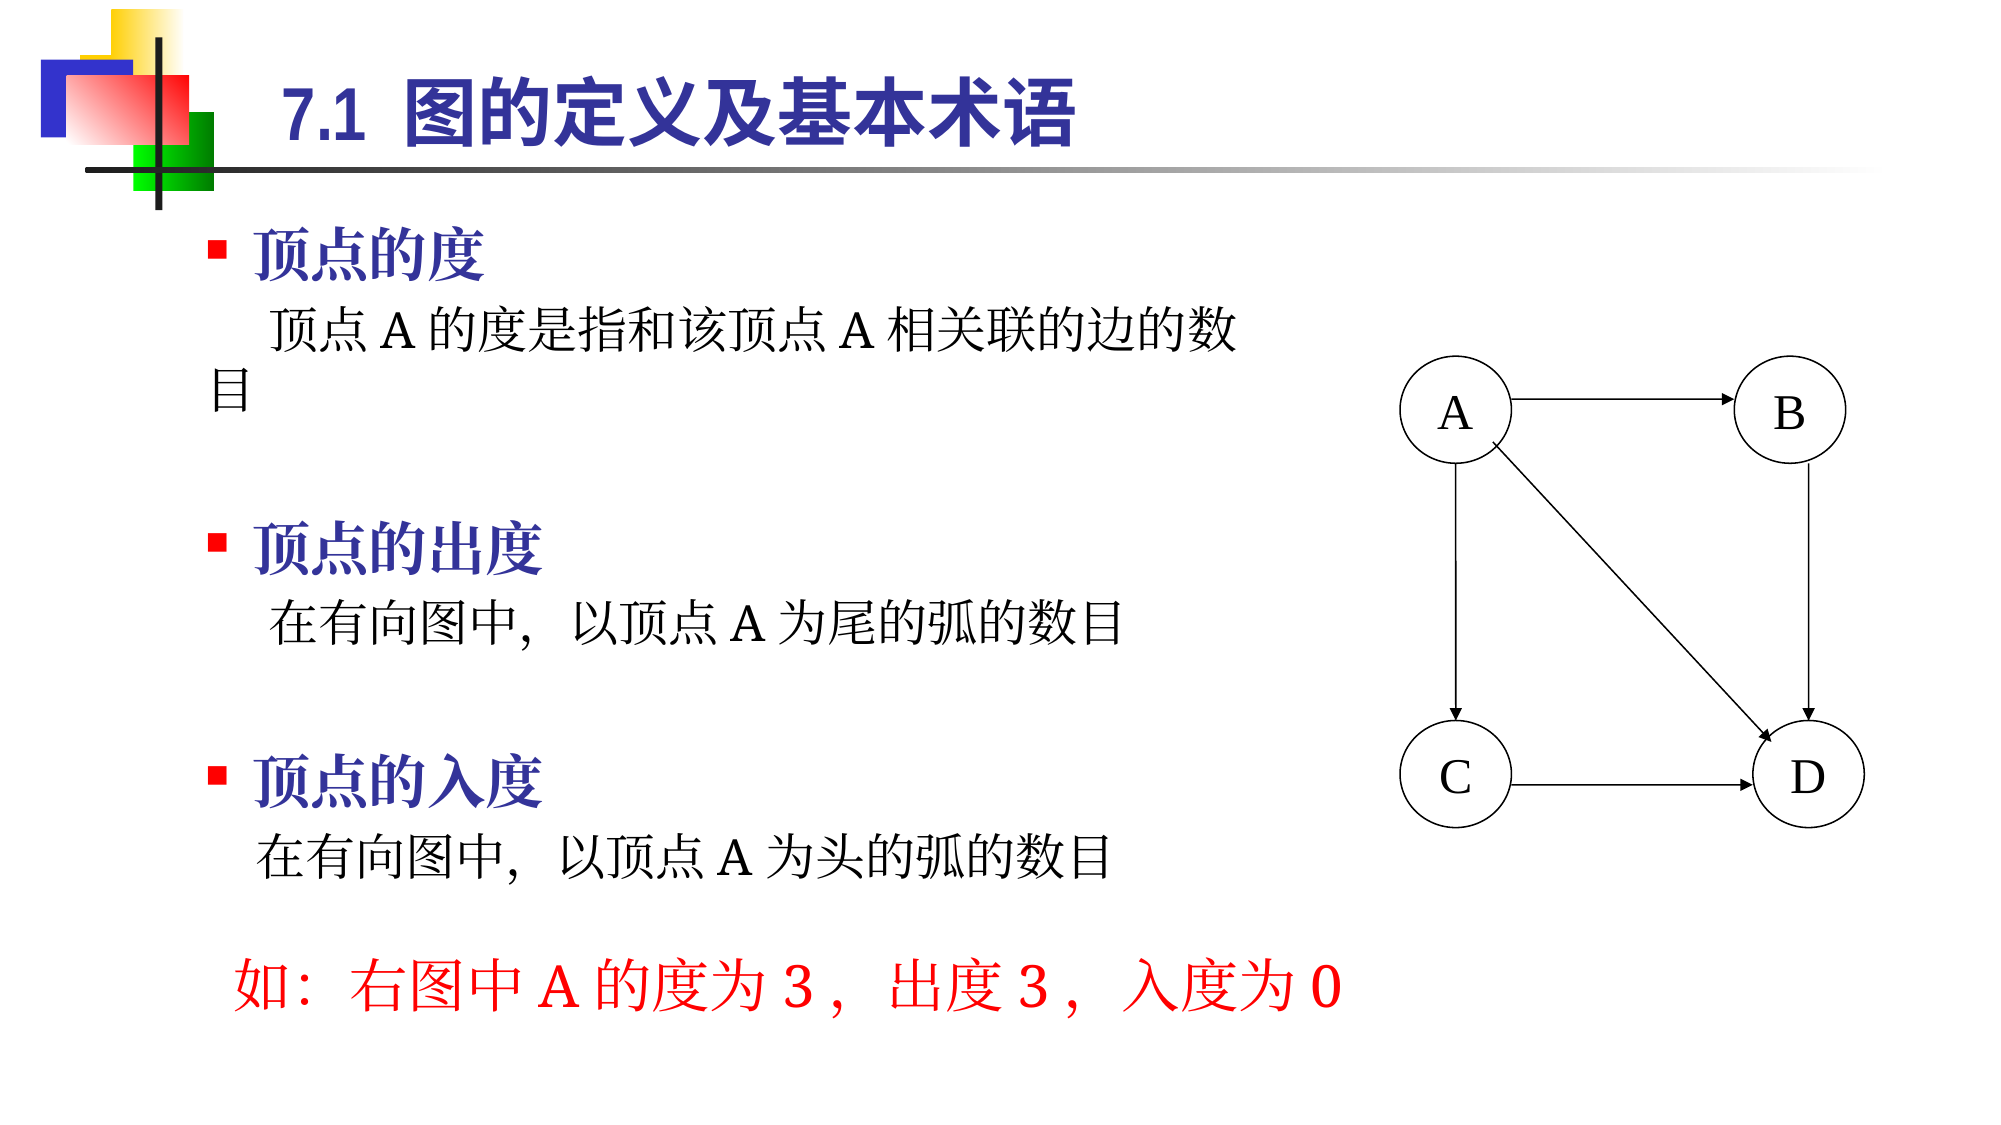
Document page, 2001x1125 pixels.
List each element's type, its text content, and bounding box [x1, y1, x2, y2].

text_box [1399, 355, 1865, 828]
title 7.1 图的定义及基本术语 [266, 37, 1972, 163]
list 顶点的度 顶点A的度是指和该顶点A相关联的边的数目 顶点的出度 在有向图中，以顶点A为尾的弧的数目 顶点的入度 在有向图中，以顶点A为头的弧的数目 [115, 211, 1289, 917]
text_box 如：右图中A的度为3，出度3，入度为0 [189, 941, 1358, 1027]
